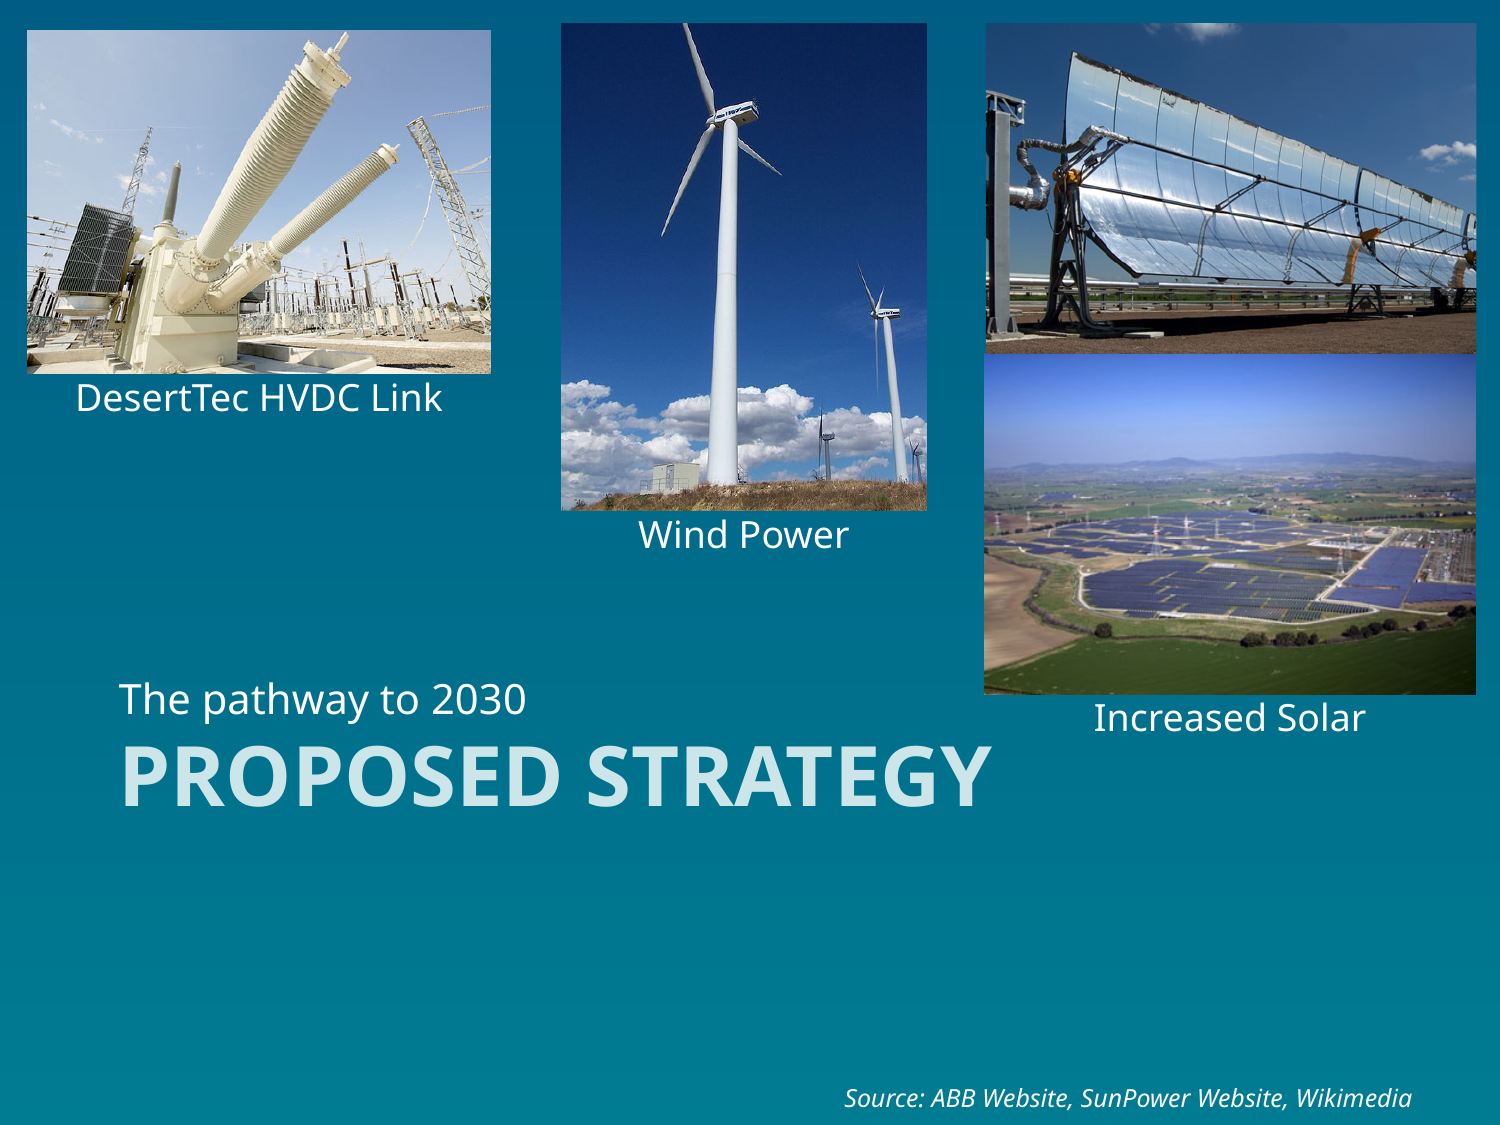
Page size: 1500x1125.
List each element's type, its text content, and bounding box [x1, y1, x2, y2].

picture [562, 24, 926, 510]
text_box Increased Solar [984, 701, 1476, 770]
list The pathway to 2030 [118, 476, 984, 723]
text_box DesertTec HVDC Link [27, 381, 491, 449]
text_box Source: ABB Website, SunPower Website, Wikimedia [844, 1082, 1500, 1125]
picture [985, 24, 1476, 694]
title Proposed Strategy [118, 723, 1394, 947]
text_box Wind Power [561, 520, 927, 586]
picture [28, 31, 490, 373]
